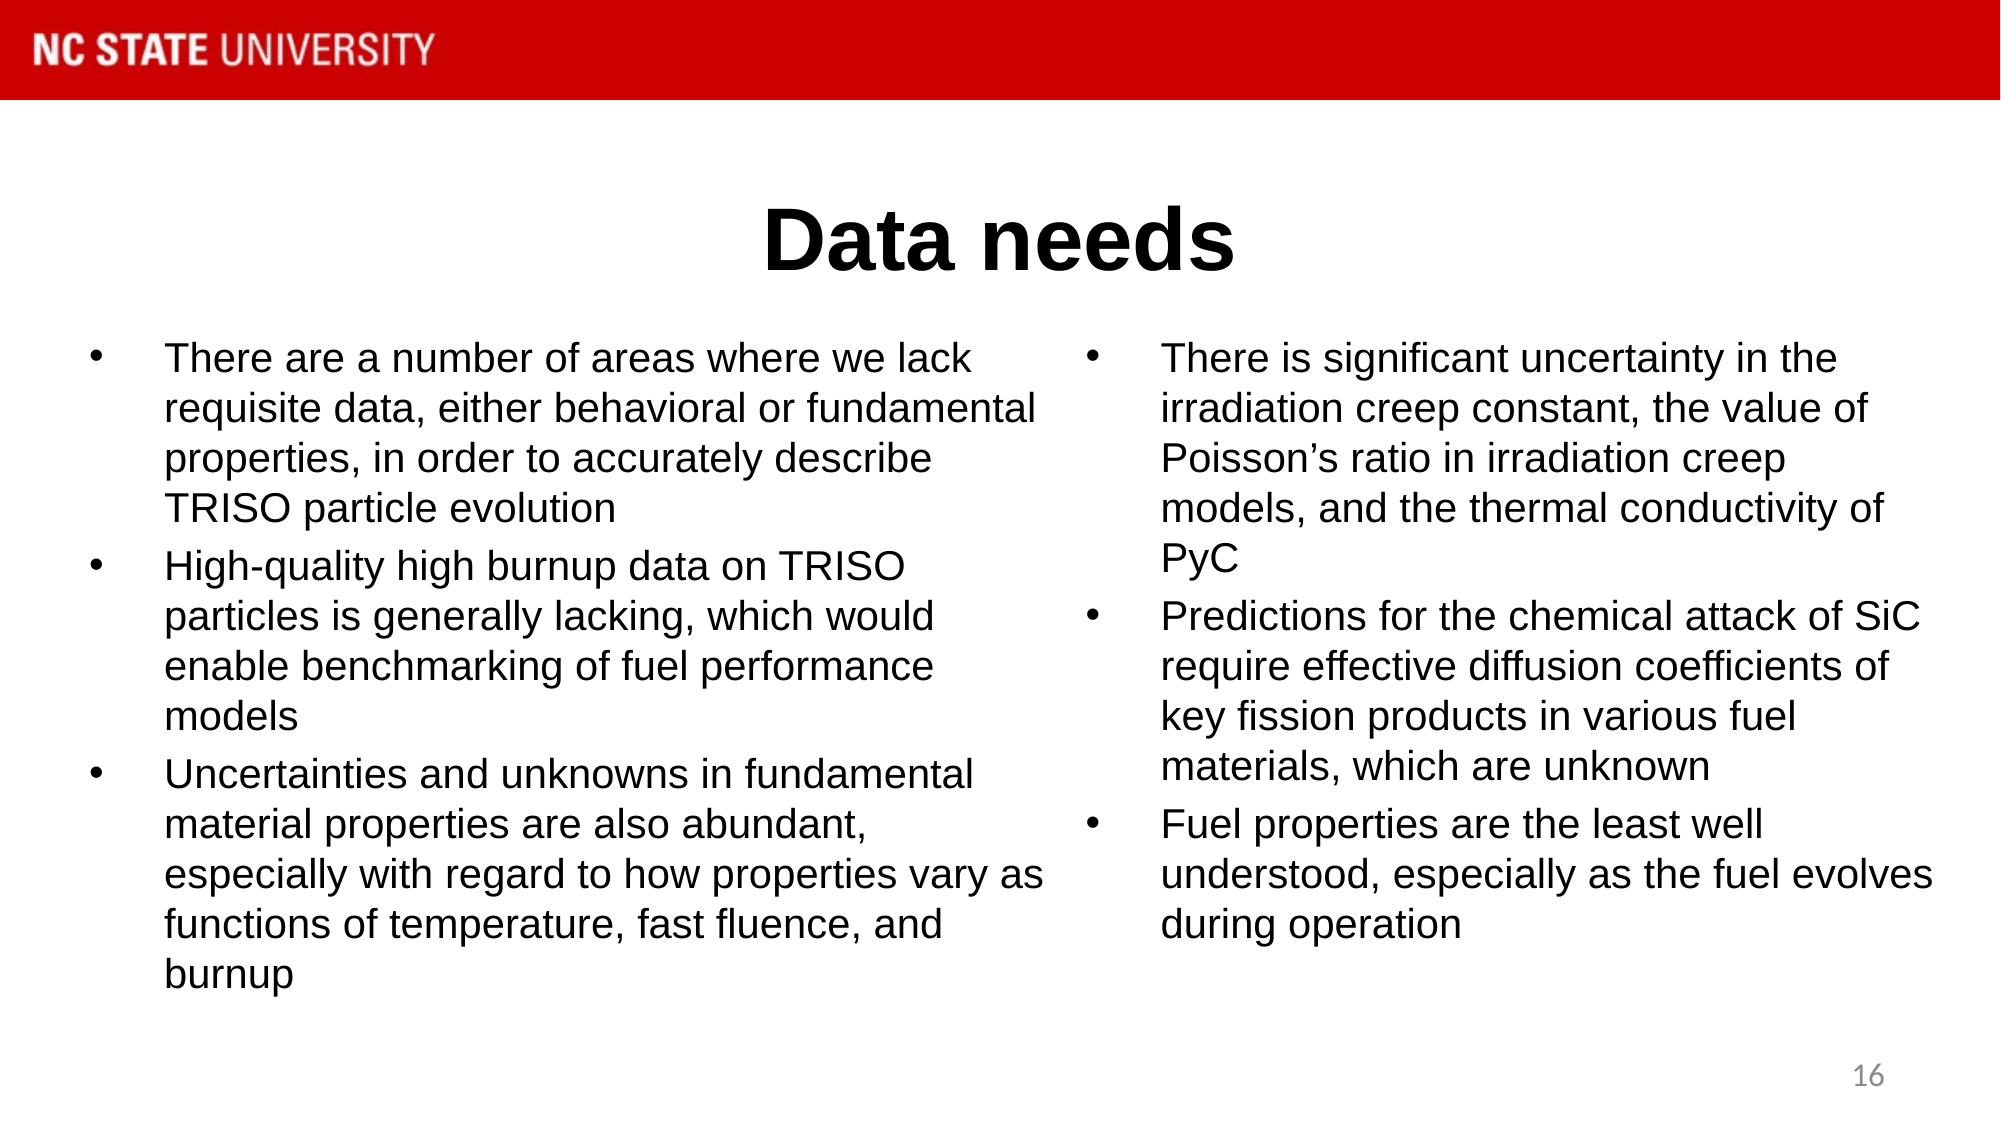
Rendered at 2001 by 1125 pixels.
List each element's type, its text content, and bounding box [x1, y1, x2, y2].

slide_number 16 [1433, 1042, 1900, 1103]
list There is significant uncertainty in the irradiation creep constant, the value of Poisson’s ratio in irradiation creep models, and the thermal conductivity of PyC Predictions for the chemical attack of SiC require effective diffusion coefficients of key fission products in various fuel materials, which are unknown Fuel properties are the least well understood, especially as the fuel evolves during operation [1070, 322, 1959, 1005]
title Data needs [99, 147, 1900, 322]
picture [0, 0, 2001, 100]
list There are a number of areas where we lack requisite data, either behavioral or fundamental properties, in order to accurately describe TRISO particle evolution High-quality high burnup data on TRISO particles is generally lacking, which would enable benchmarking of fuel performance models Uncertainties and unknowns in fundamental material properties are also abundant, especially with regard to how properties vary as functions of temperature, fast fluence, and burnup [74, 322, 1070, 1005]
